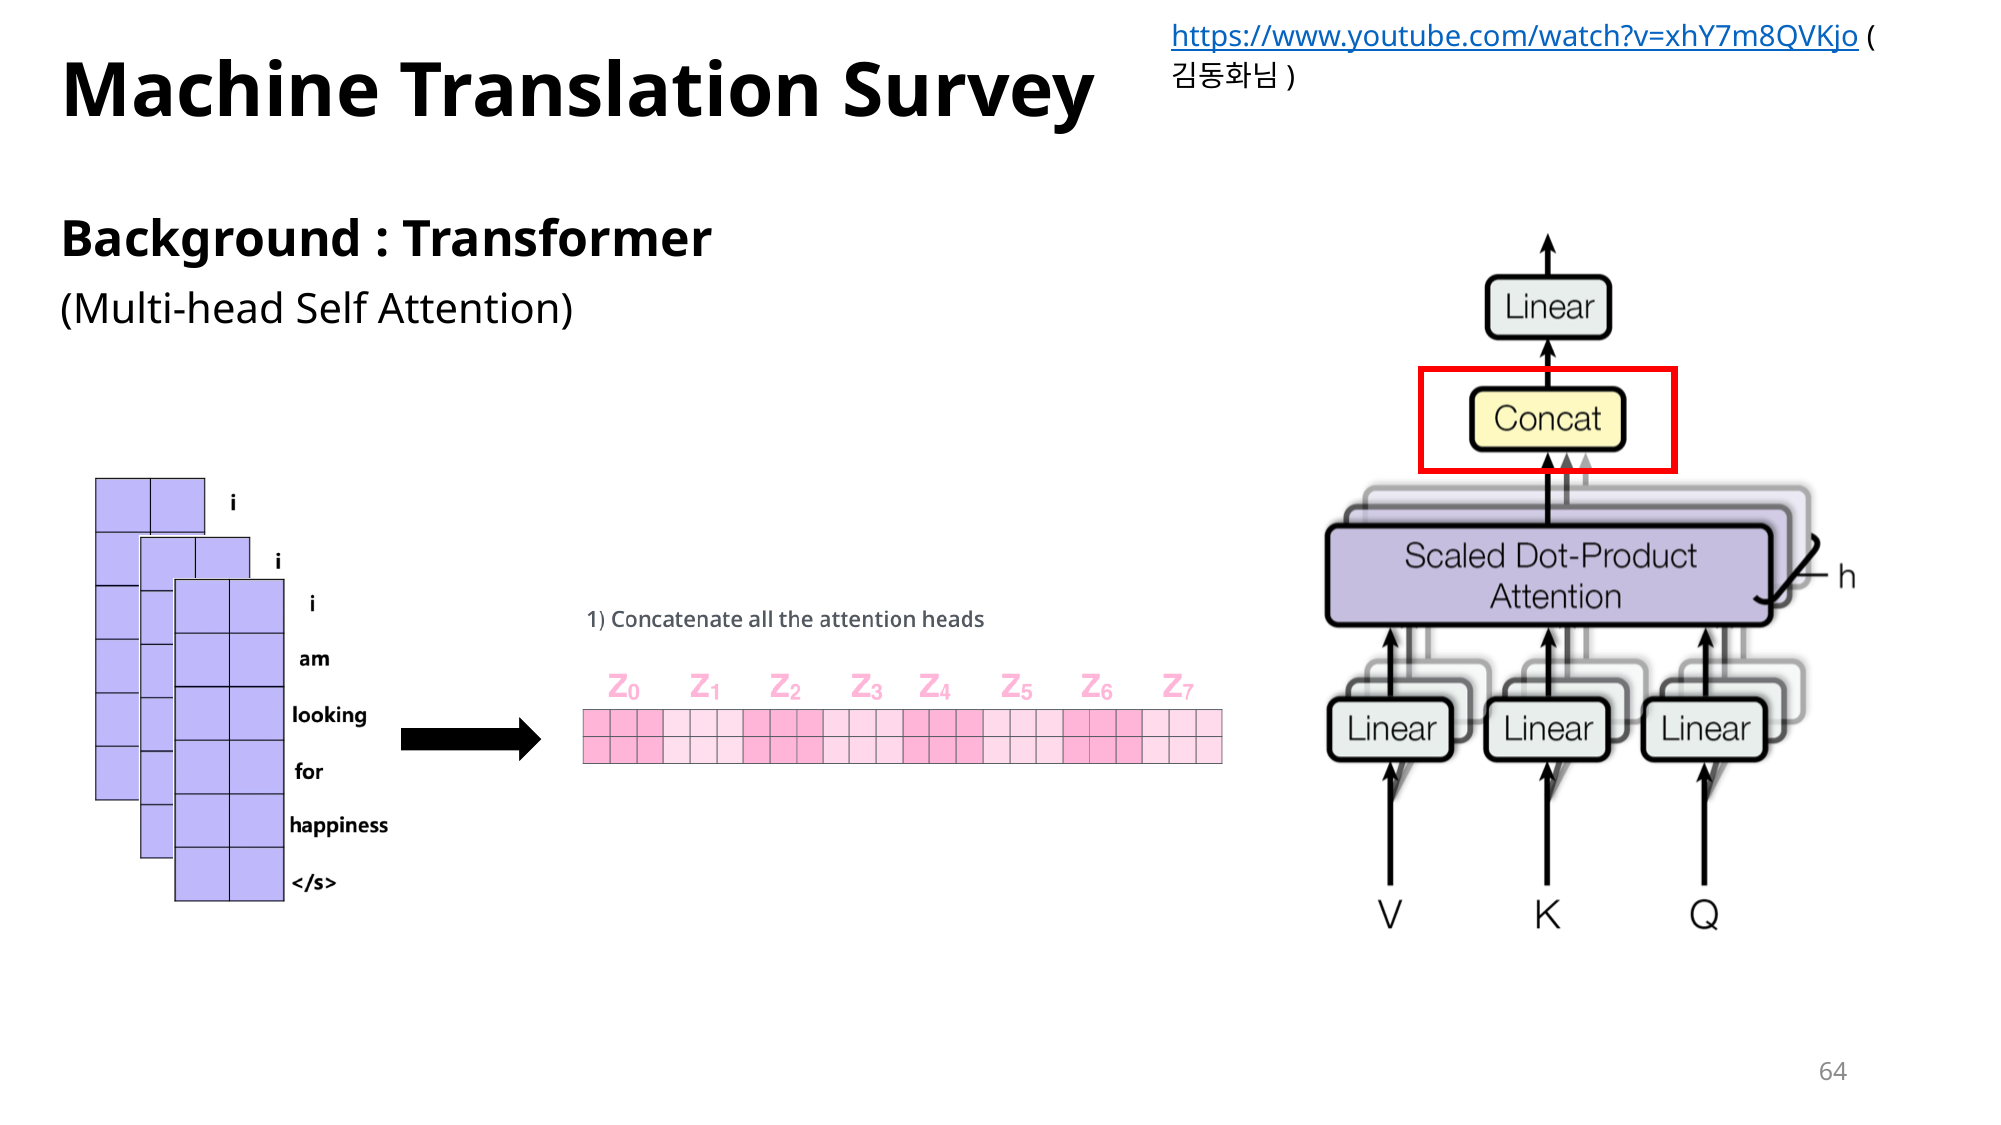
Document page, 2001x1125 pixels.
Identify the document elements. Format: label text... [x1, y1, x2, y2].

picture [1305, 229, 1881, 975]
text_box https://www.youtube.com/watch?v=xhY7m8QVKjo (김동화님) [1156, 9, 2000, 100]
slide_number 64 [1412, 1042, 1863, 1103]
picture [553, 562, 1251, 836]
text_box Machine Translation Survey [45, 0, 1271, 141]
text_box [398, 711, 545, 767]
picture [59, 466, 389, 950]
subtitle Background : Transformer (Multi-head Self Attention) [45, 205, 1656, 353]
